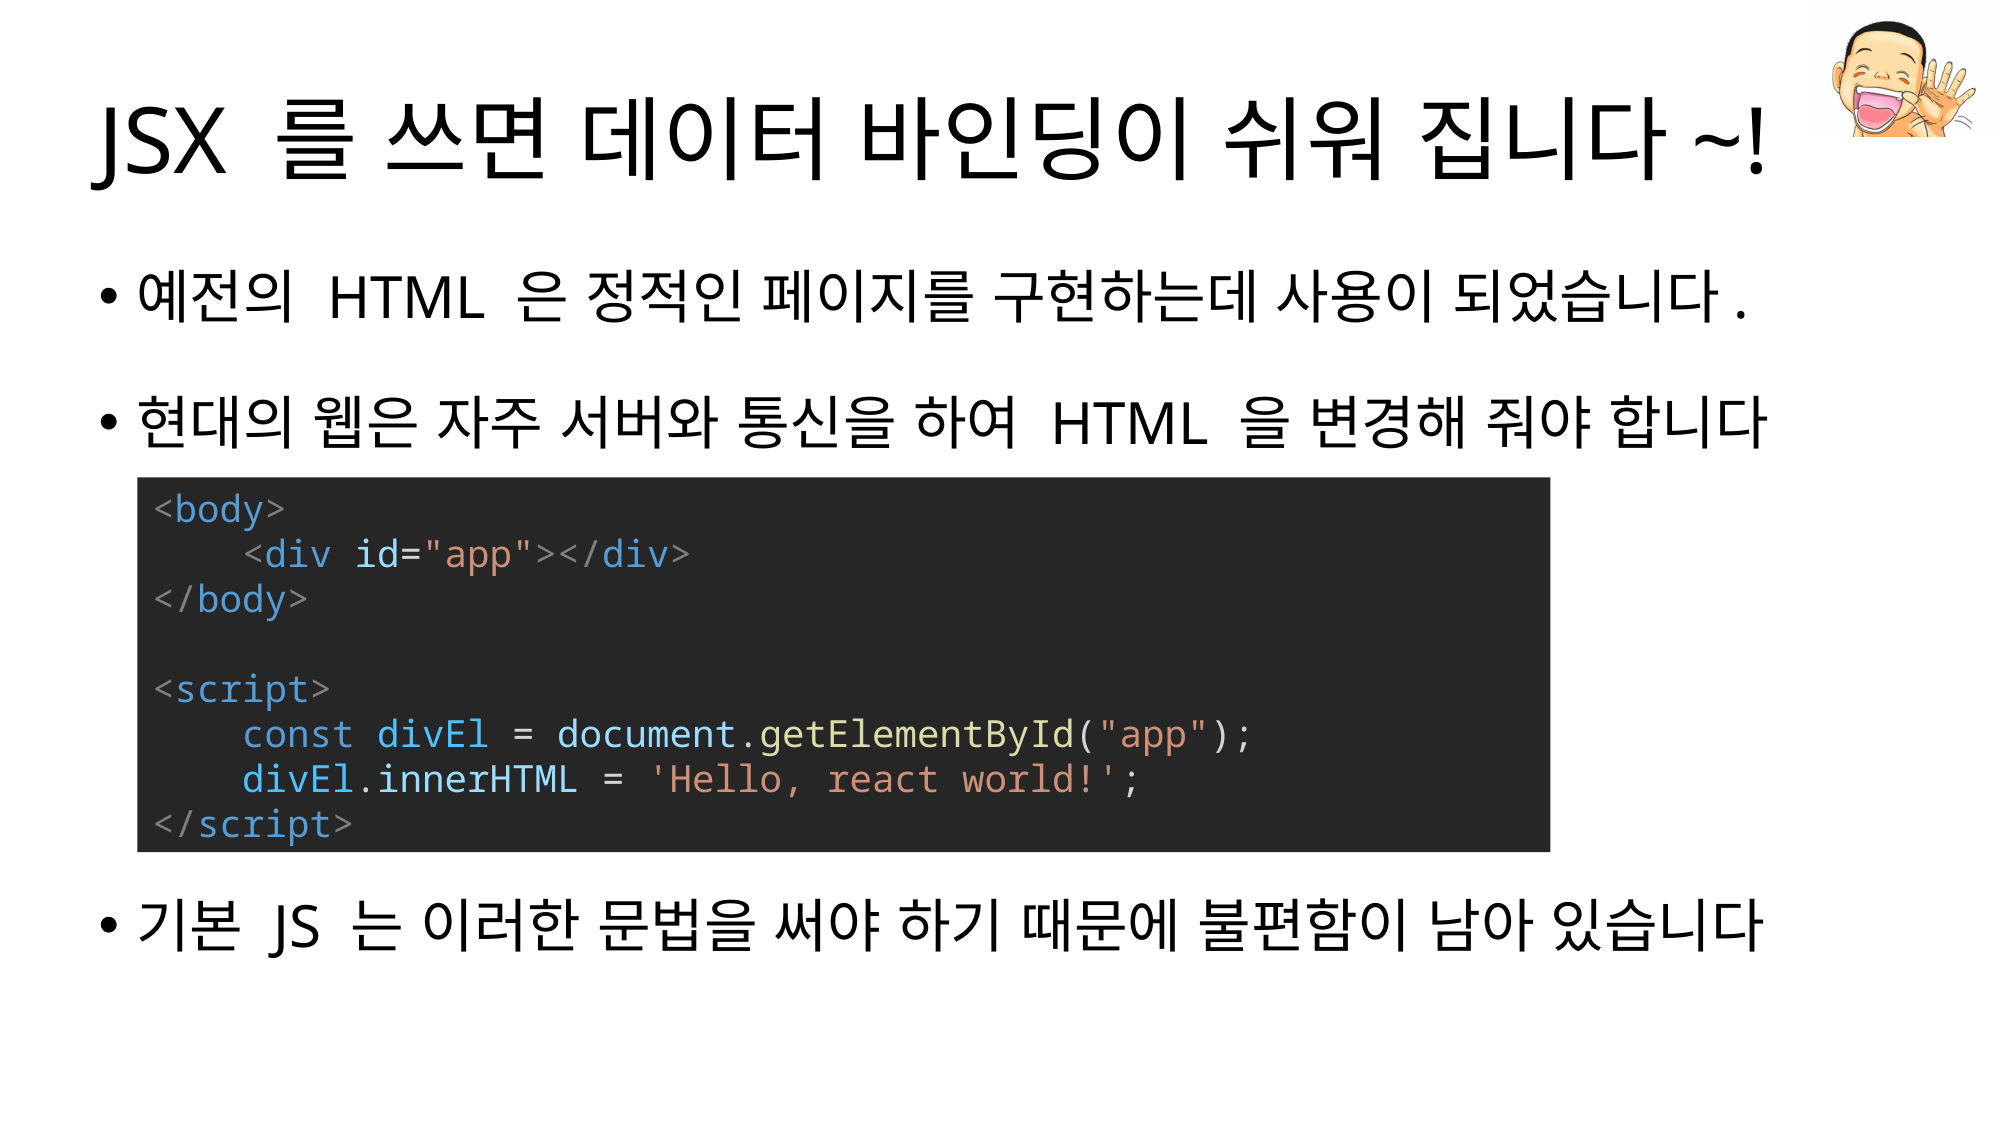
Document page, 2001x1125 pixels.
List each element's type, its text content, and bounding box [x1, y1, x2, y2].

list 예전의 HTML 은 정적인 페이지를 구현하는데 사용이 되었습니다. 현대의 웹은 자주 서버와 통신을 하여 HTML 을 변경해 줘야 합니다 기본 JS 는 이러한 문법을 써야 하기 때문에 불편함이 남아 있습니다 [83, 217, 1931, 1125]
picture [1931, 0, 2000, 137]
text_box <body> <div id="app"></div> </body> <script> const divEl = document.getElementById("app"); divEl.innerHTML = 'Hello, react world!'; </script> [137, 477, 1551, 853]
title JSX 를 쓰면 데이터 바인딩이 쉬워 집니다~! [83, 0, 1931, 217]
